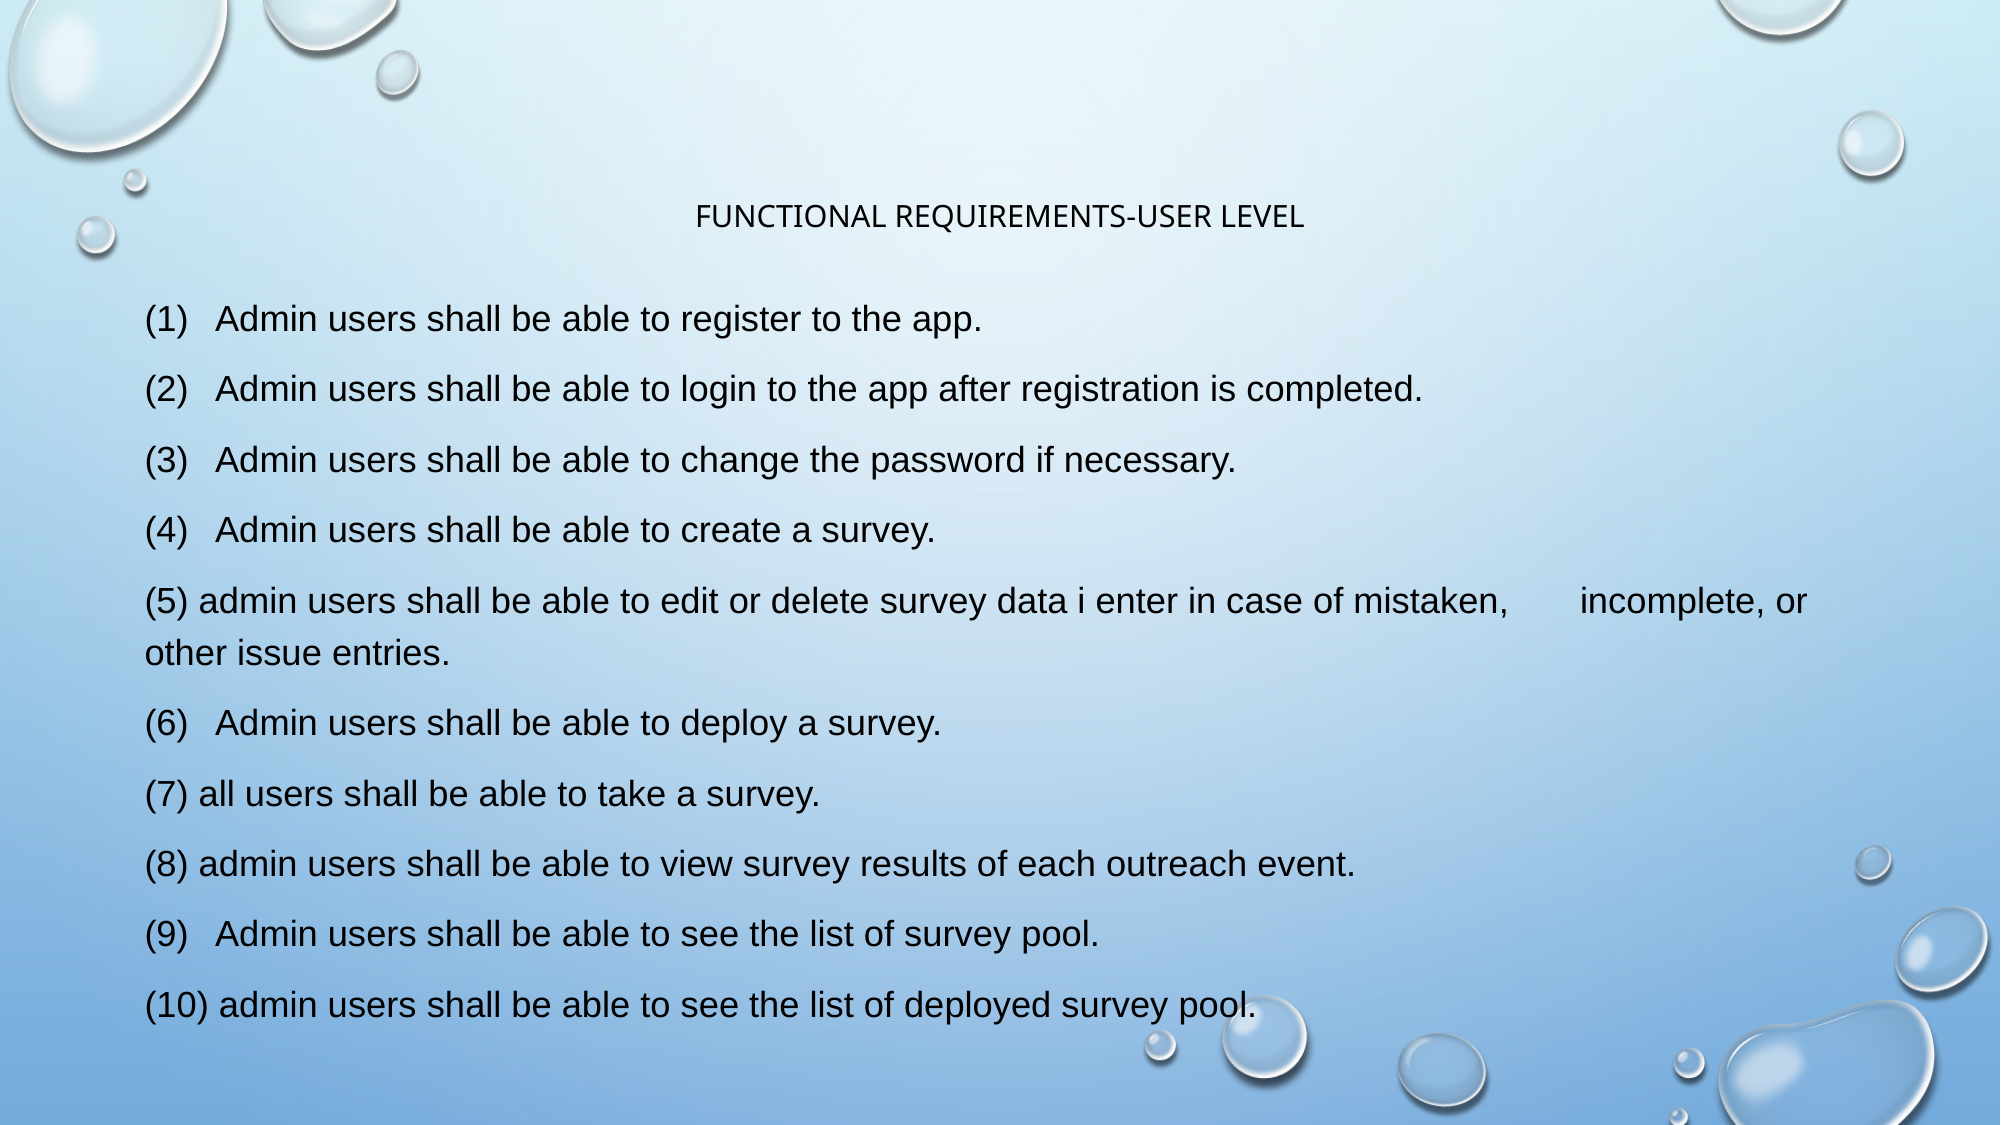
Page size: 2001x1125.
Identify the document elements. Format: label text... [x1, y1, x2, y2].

title Functional Requirements-User Level [149, 192, 1851, 279]
picture [0, 0, 2000, 1125]
list Admin users shall be able to register to the app. Admin users shall be able to login to the app after registration is completed. Admin users shall be able to change the password if necessary. Admin users shall be able to create a survey. (5) admin users shall be able to edit or delete survey data i enter in case of mistaken, incomplete, or other issue entries. Admin users shall be able to deploy a survey. (7) all users shall be able to take a survey. (8) admin users shall be able to view survey results of each outreach event. Admin users shall be able to see the list of survey pool. (10) admin users shall be able to see the list of deployed survey pool. [129, 279, 1910, 1038]
